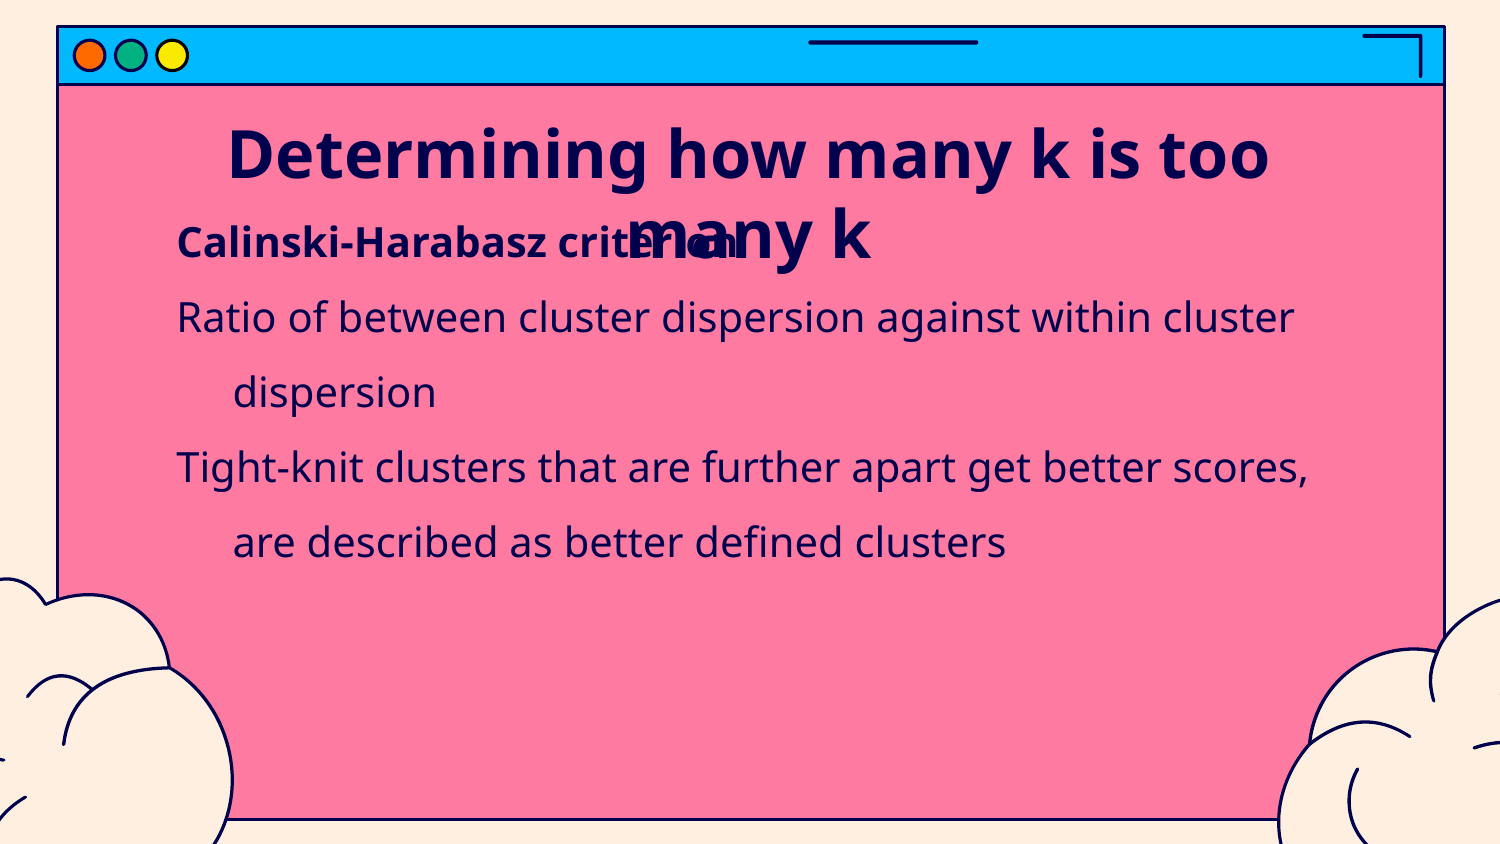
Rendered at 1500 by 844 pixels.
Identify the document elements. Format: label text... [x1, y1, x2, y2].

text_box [0, 605, 267, 844]
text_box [1265, 605, 1500, 844]
text_box Calinski-Harabasz criterion Ratio of between cluster dispersion against within cluster dispersion Tight-knit clusters that are further apart get better scores, are described as better defined clusters [142, 176, 1358, 703]
title Determining how many k is too many k [114, 96, 1383, 191]
